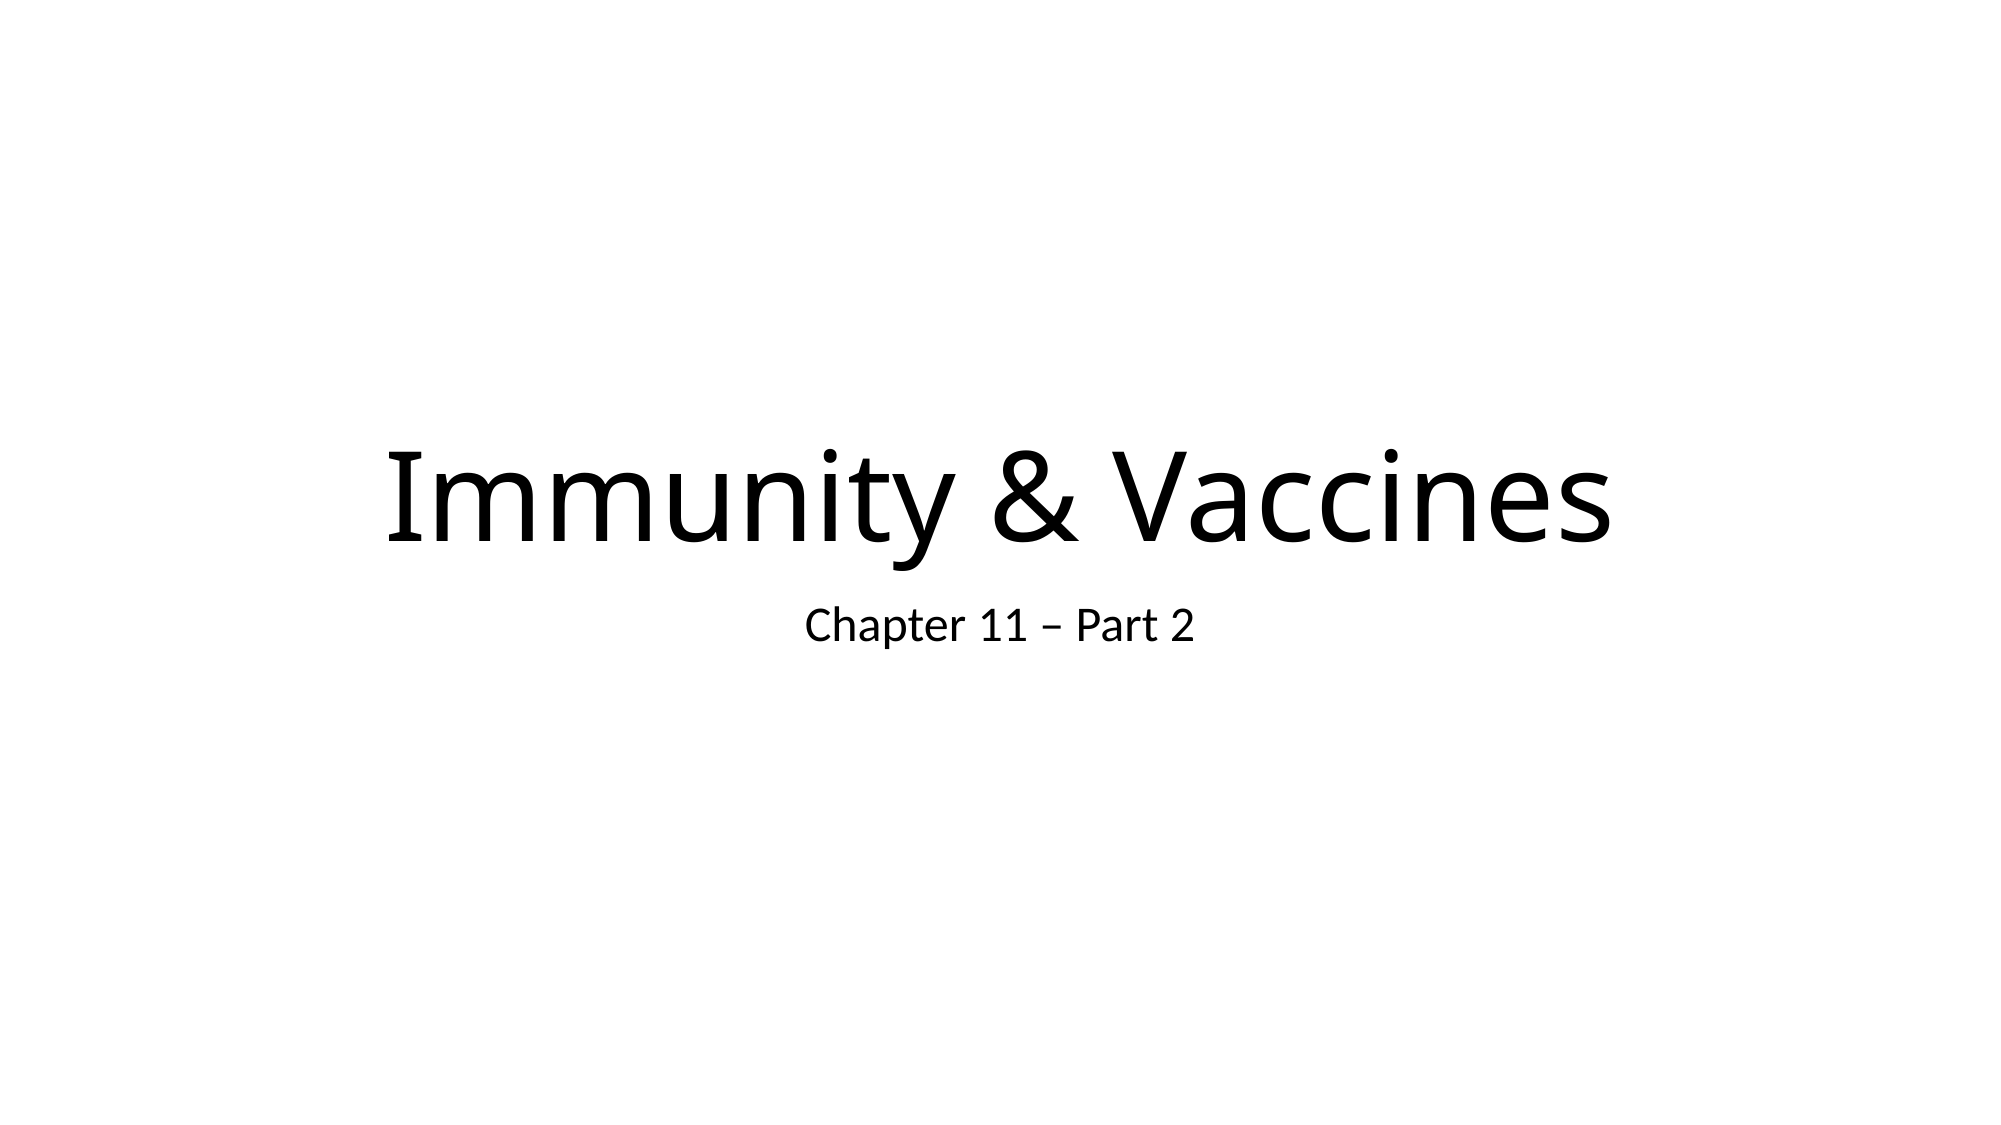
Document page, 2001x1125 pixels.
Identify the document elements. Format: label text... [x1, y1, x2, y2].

subtitle Chapter 11 – Part 2 [249, 590, 1750, 863]
title Immunity & Vaccines [249, 184, 1750, 576]
